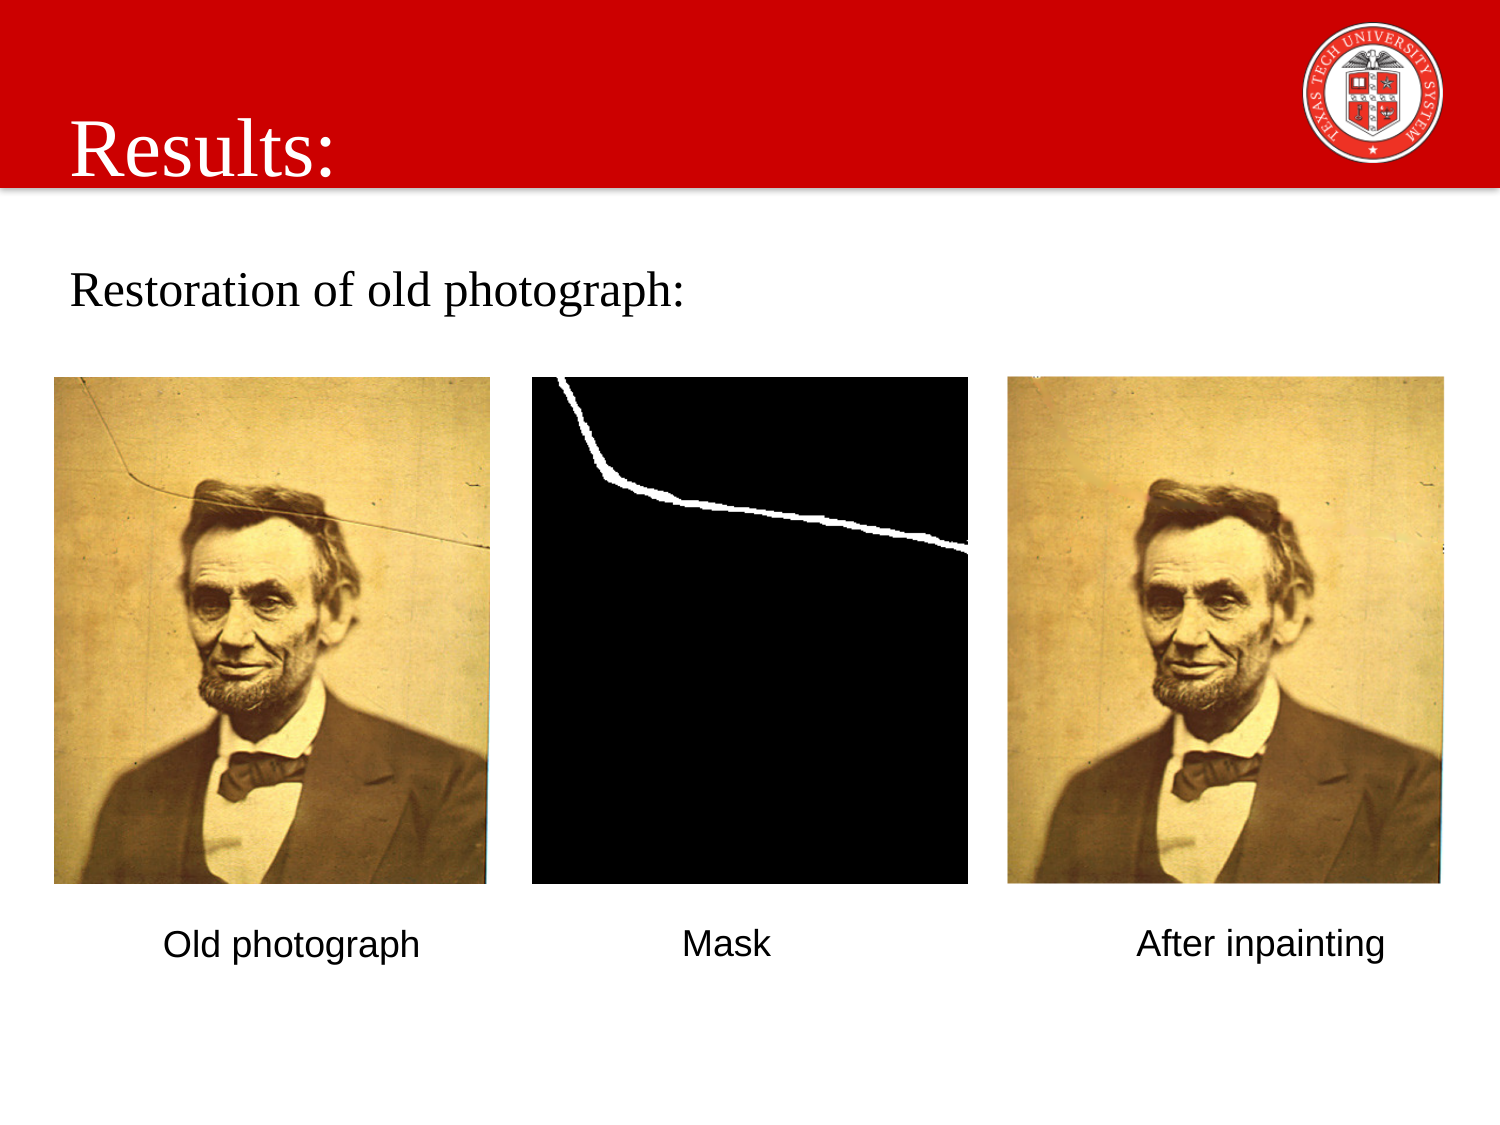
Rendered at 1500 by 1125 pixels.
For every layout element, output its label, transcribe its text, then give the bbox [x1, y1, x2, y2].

text_box Old photograph [148, 912, 483, 972]
text_box After inpainting [1121, 911, 1456, 972]
text_box Restoration of old photograph: [54, 249, 1394, 324]
text_box Mask [667, 911, 1002, 972]
text_box Results: [54, 85, 1251, 201]
picture [54, 377, 490, 885]
picture [532, 377, 968, 885]
picture [1005, 368, 1445, 893]
